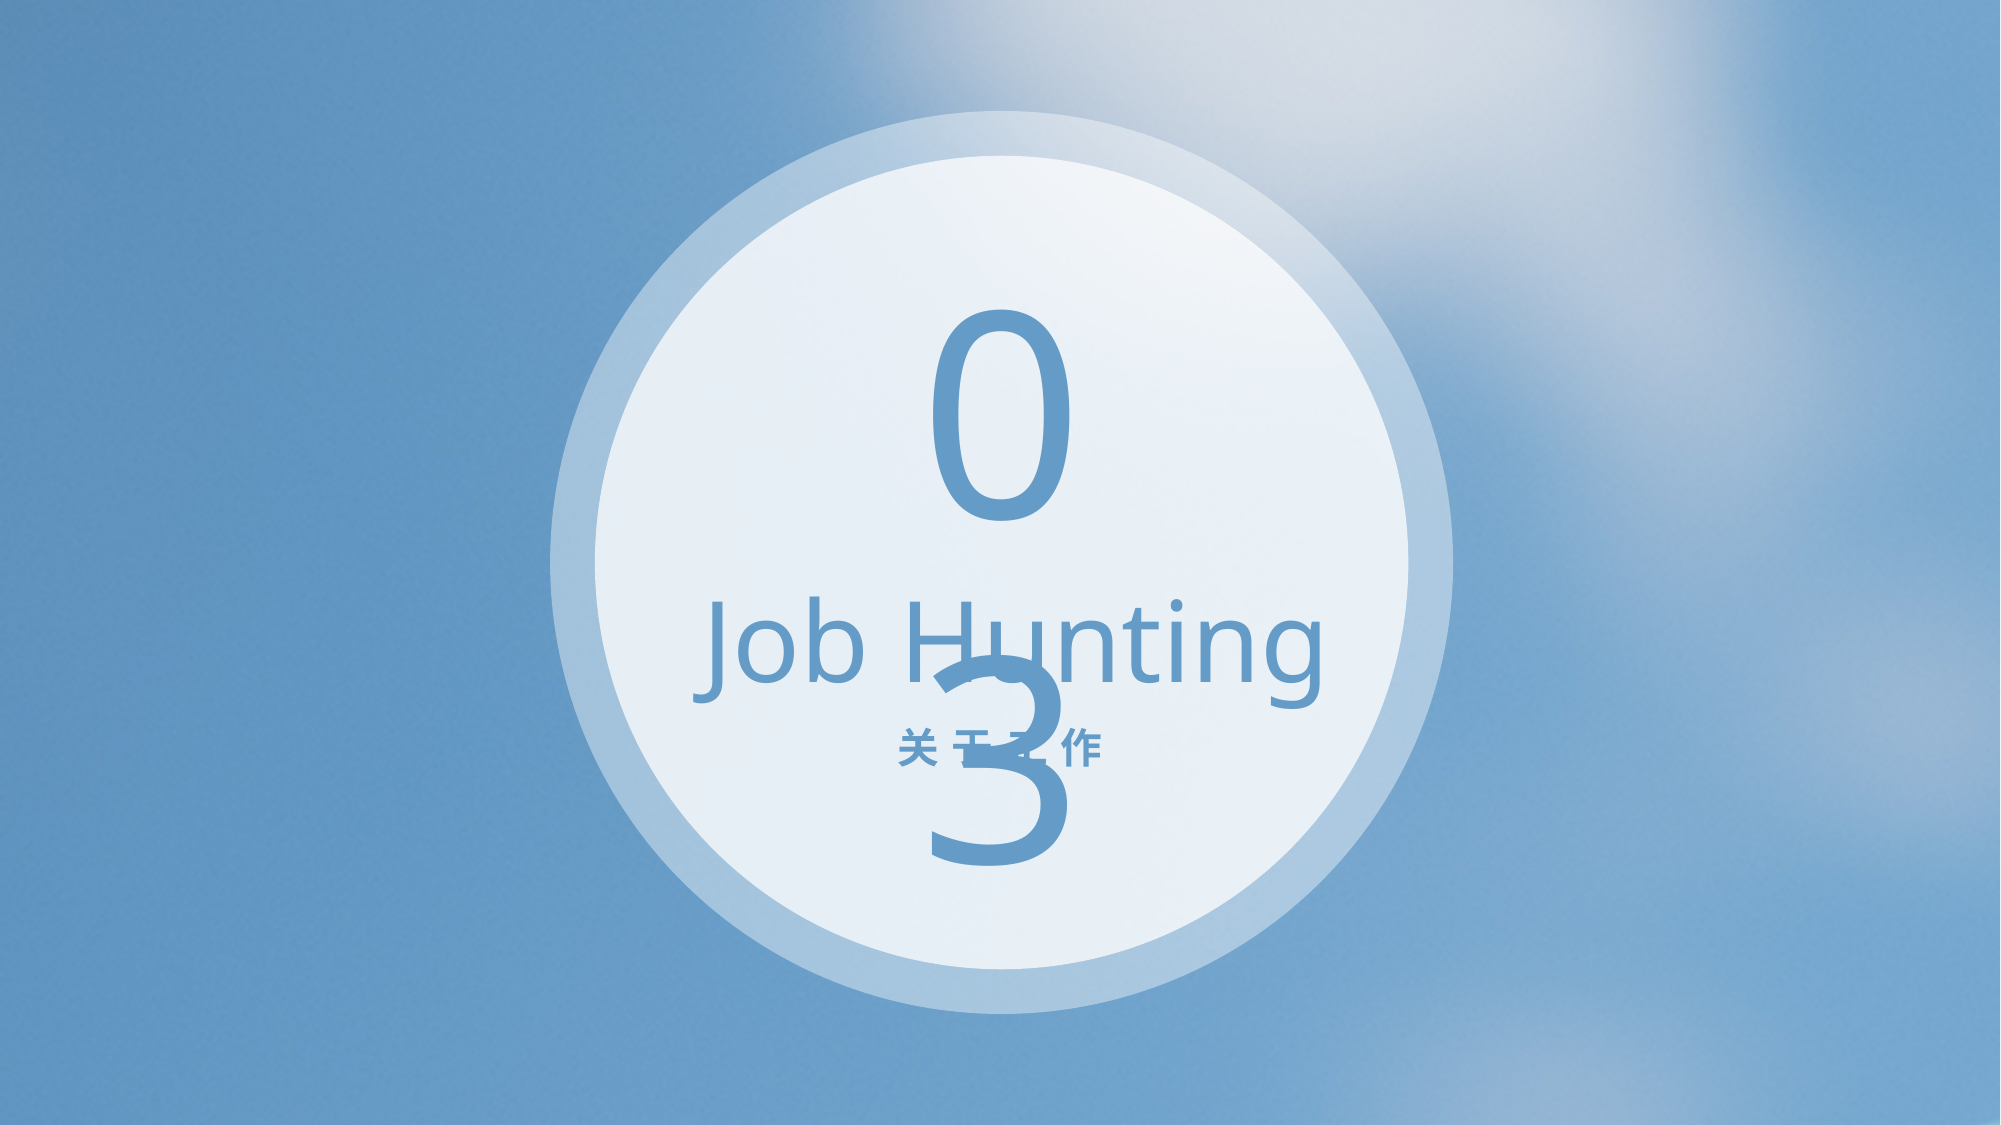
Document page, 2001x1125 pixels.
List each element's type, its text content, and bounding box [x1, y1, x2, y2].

text_box [593, 154, 1410, 971]
text_box Job Hunting [635, 562, 860, 713]
text_box [549, 109, 1455, 1016]
text_box 关于工作 [821, 713, 1178, 779]
text_box Job Hunting [1143, 562, 1368, 713]
text_box 03 [860, 779, 1143, 928]
picture [0, 0, 2001, 1125]
text_box 03 [860, 223, 1143, 713]
